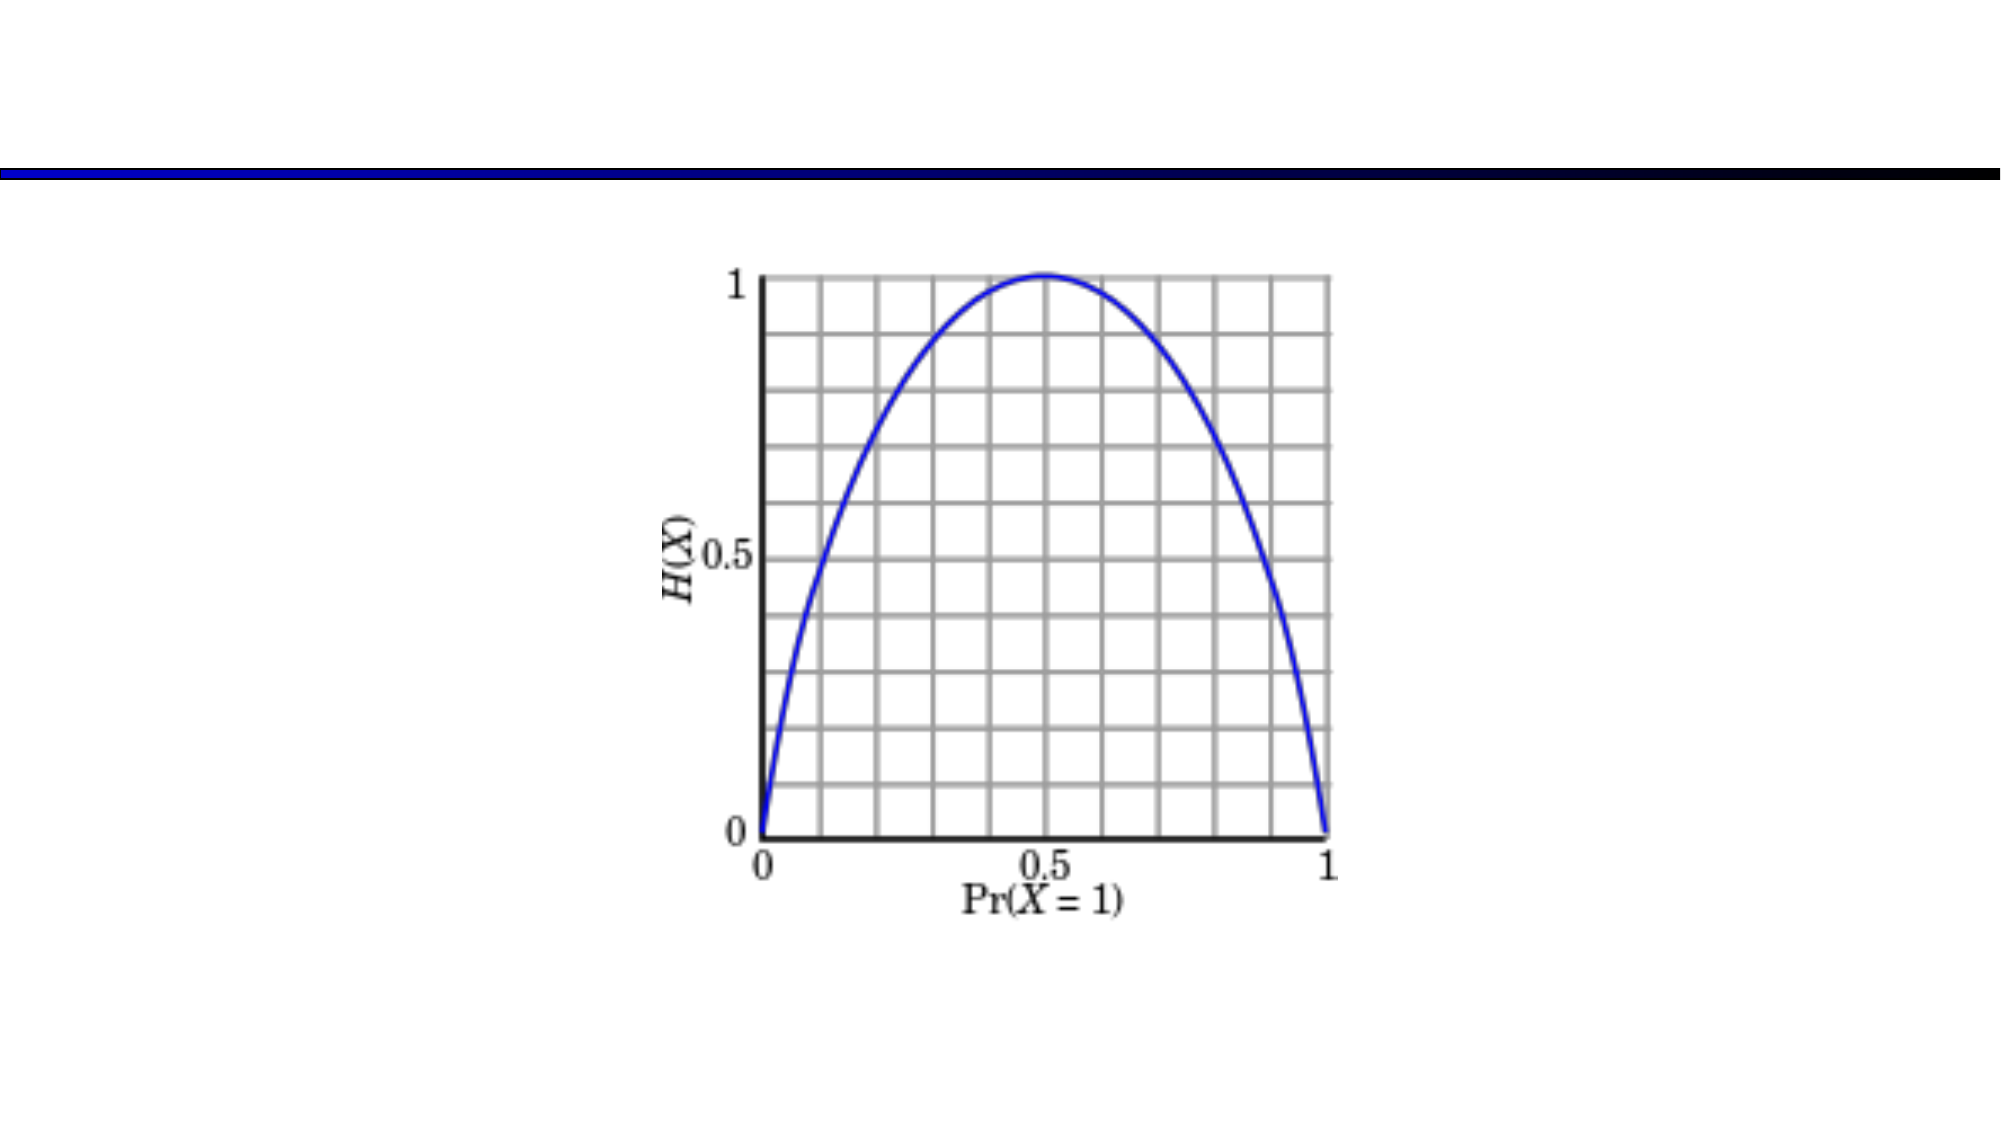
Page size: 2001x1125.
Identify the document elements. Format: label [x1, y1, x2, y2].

picture [662, 249, 1338, 926]
